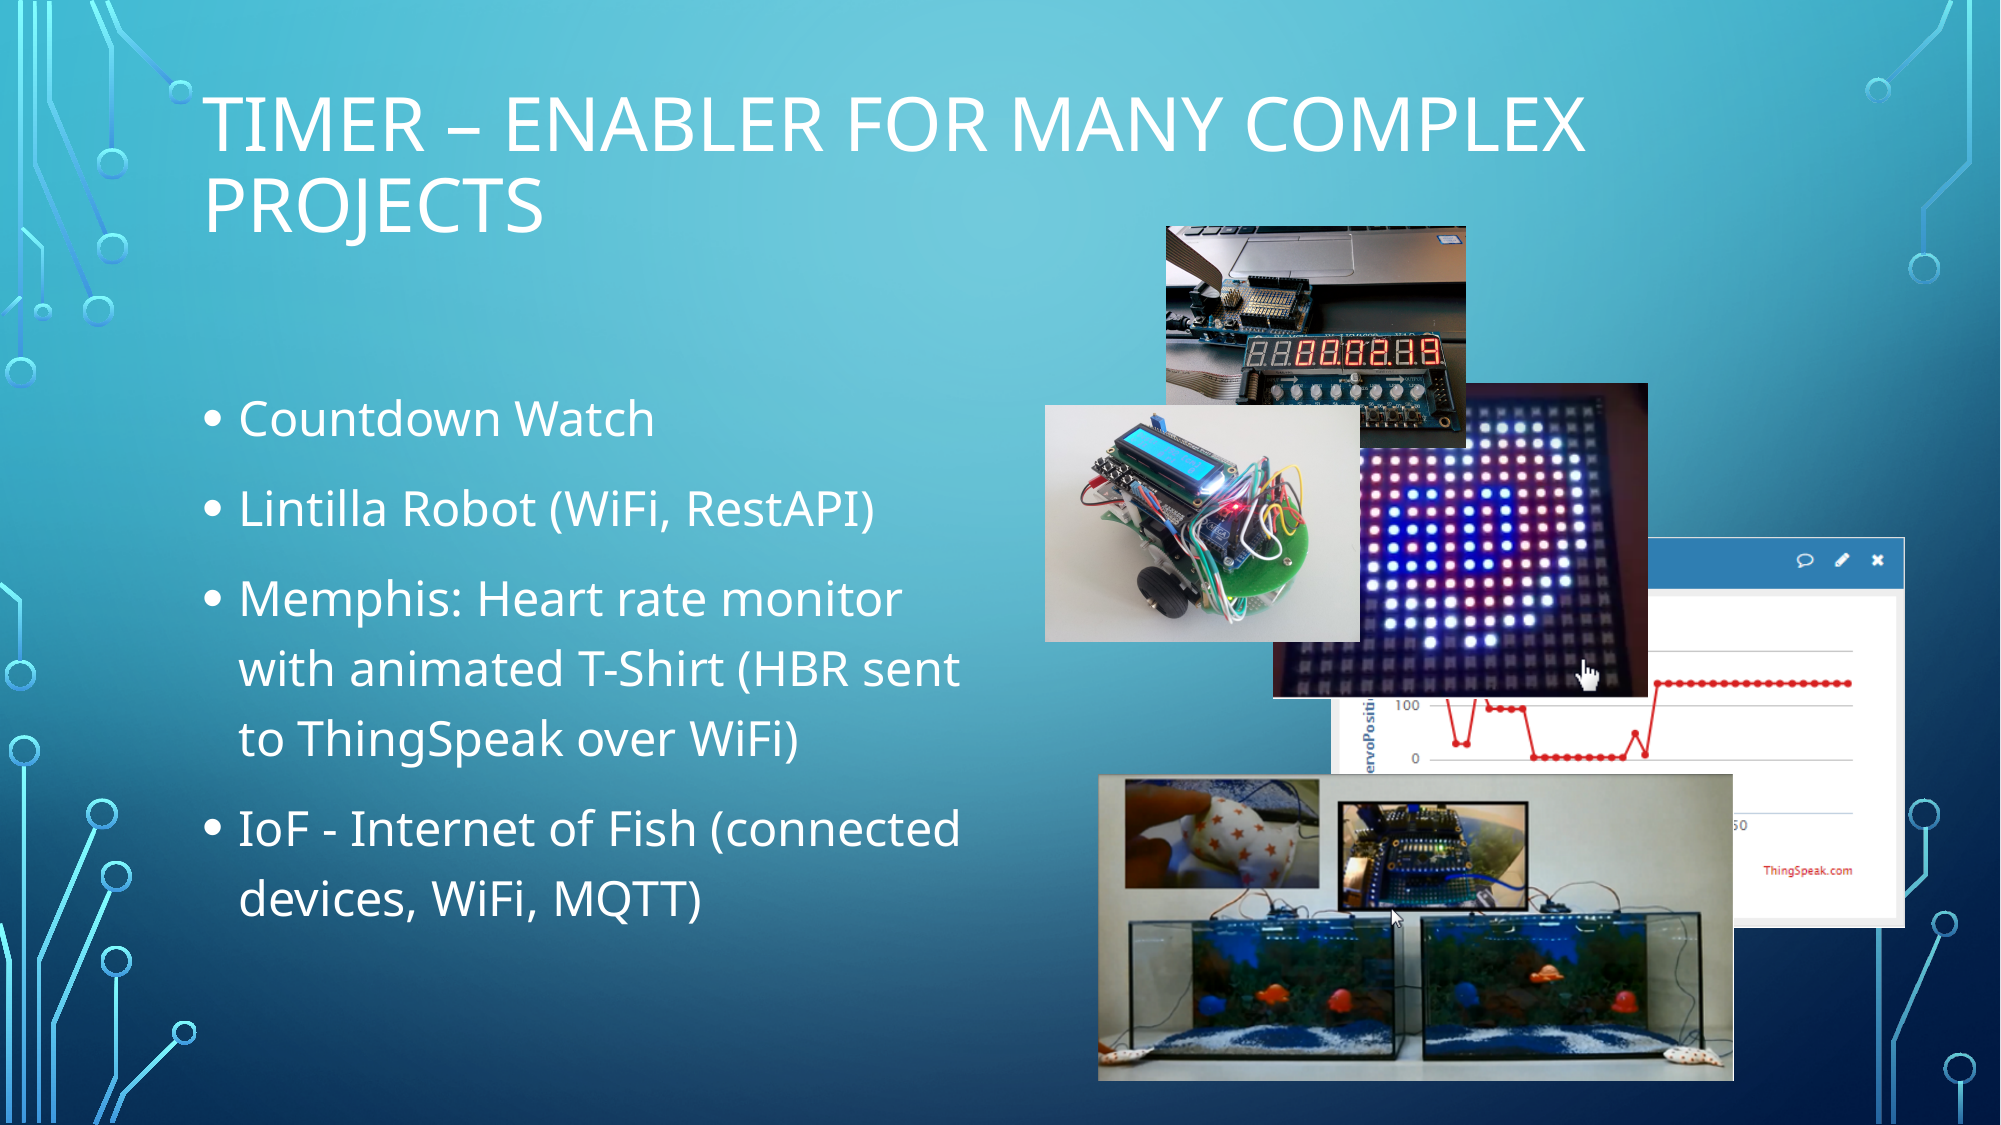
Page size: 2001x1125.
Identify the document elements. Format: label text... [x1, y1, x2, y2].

title Timer – Enabler for many complex Projects [187, 83, 1813, 252]
picture [1044, 226, 1905, 1082]
list Countdown Watch Lintilla Robot (WiFi, RestAPI) Memphis: Heart rate monitor with animated T-Shirt (HBR sent to ThingSpeak over WiFi) IoF - Internet of Fish (connected devices, WiFi, MQTT) [187, 369, 988, 950]
